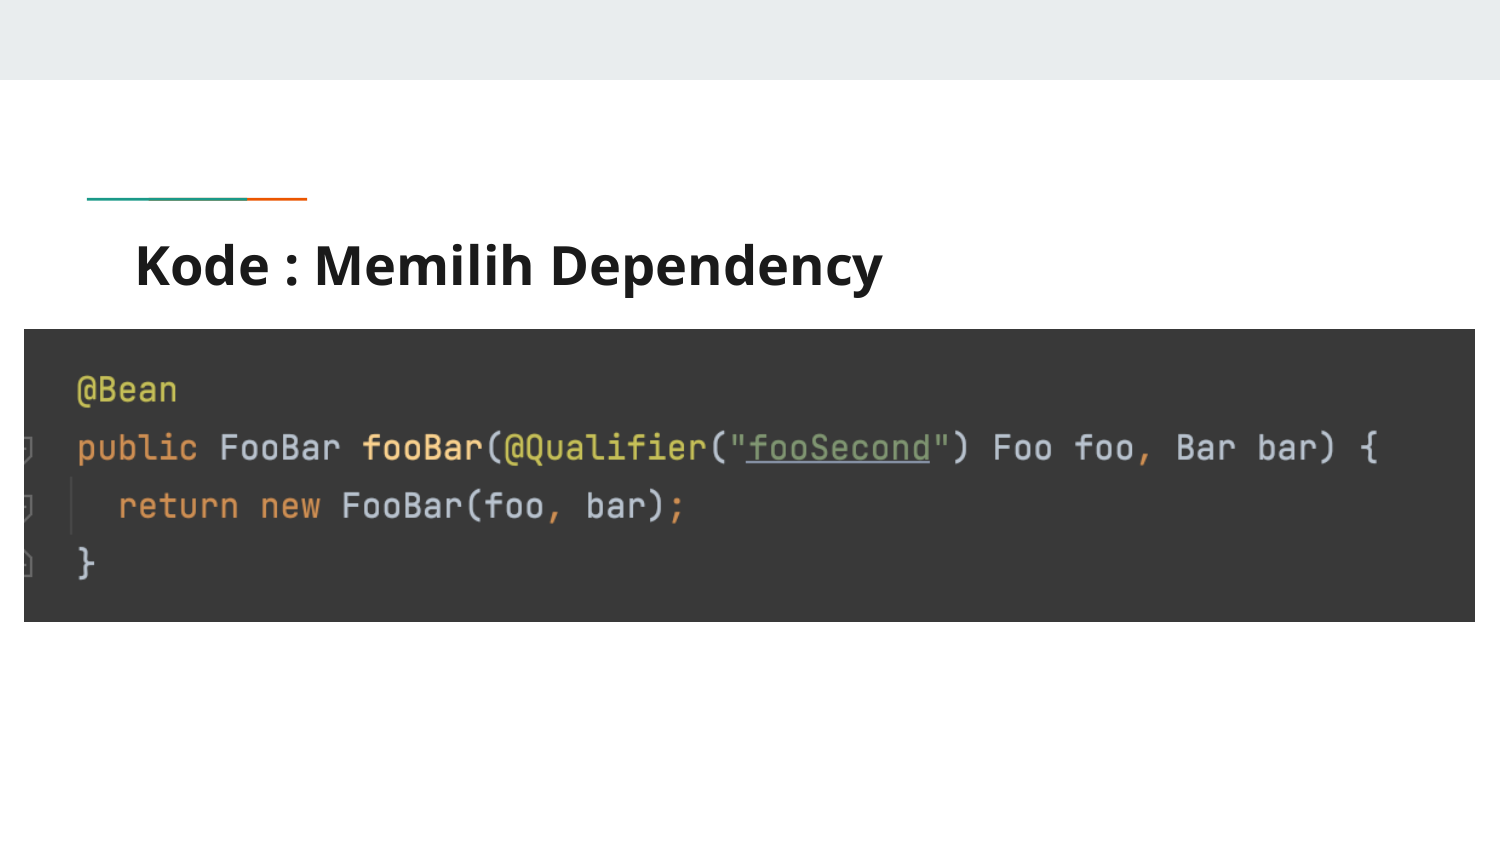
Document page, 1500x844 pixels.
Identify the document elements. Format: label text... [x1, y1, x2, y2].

picture [24, 328, 1476, 623]
title Kode : Memilih Dependency [119, 216, 1381, 305]
